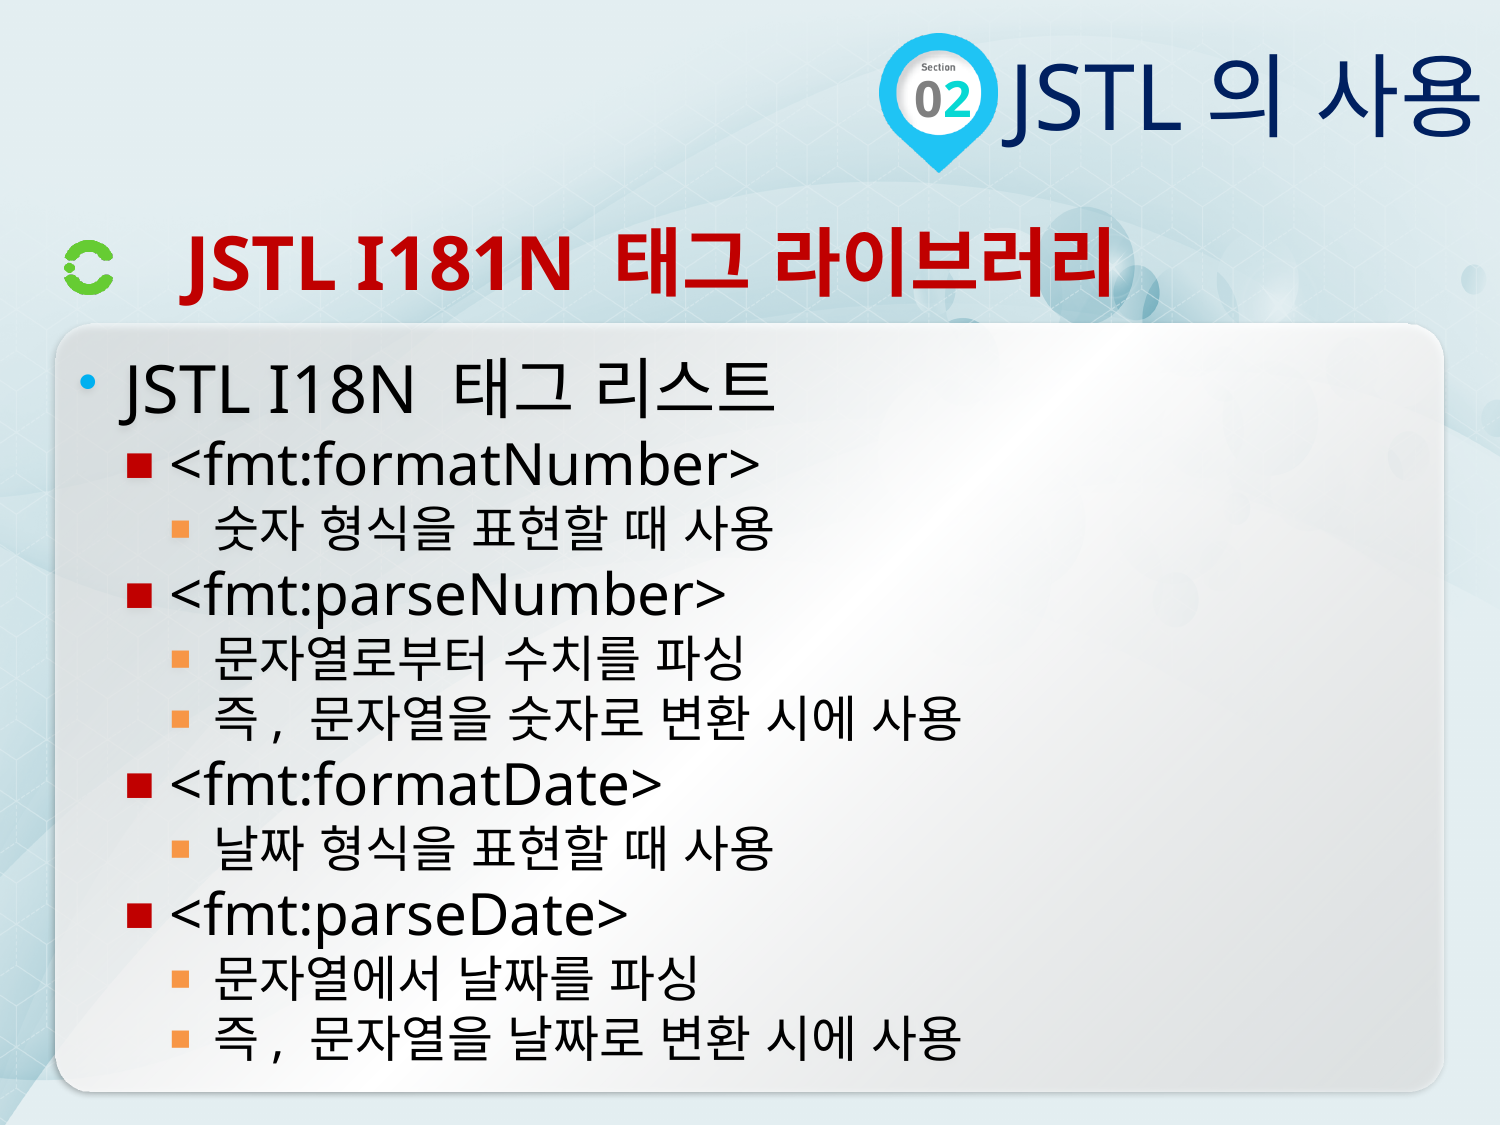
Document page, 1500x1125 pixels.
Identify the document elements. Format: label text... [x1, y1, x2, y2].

text_box JSTL I181N 태그 라이브러리 [170, 208, 1133, 313]
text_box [879, 33, 999, 173]
picture [64, 240, 113, 295]
title JSTL의 사용 [0, 0, 1500, 188]
text_box JSTL I18N 태그 리스트 <fmt:formatNumber> 숫자 형식을 표현할 때 사용 <fmt:parseNumber> 문자열로부터 수치를 파싱 즉, 문자열을 숫자로 변환 시에 사용 <fmt:formatDate> 날짜 형식을 표현할 때 사용 <fmt:parseDate> 문자열에서 날짜를 파싱 즉, 문자열을 날짜로 변환 시에 사용 [53, 321, 1446, 1094]
